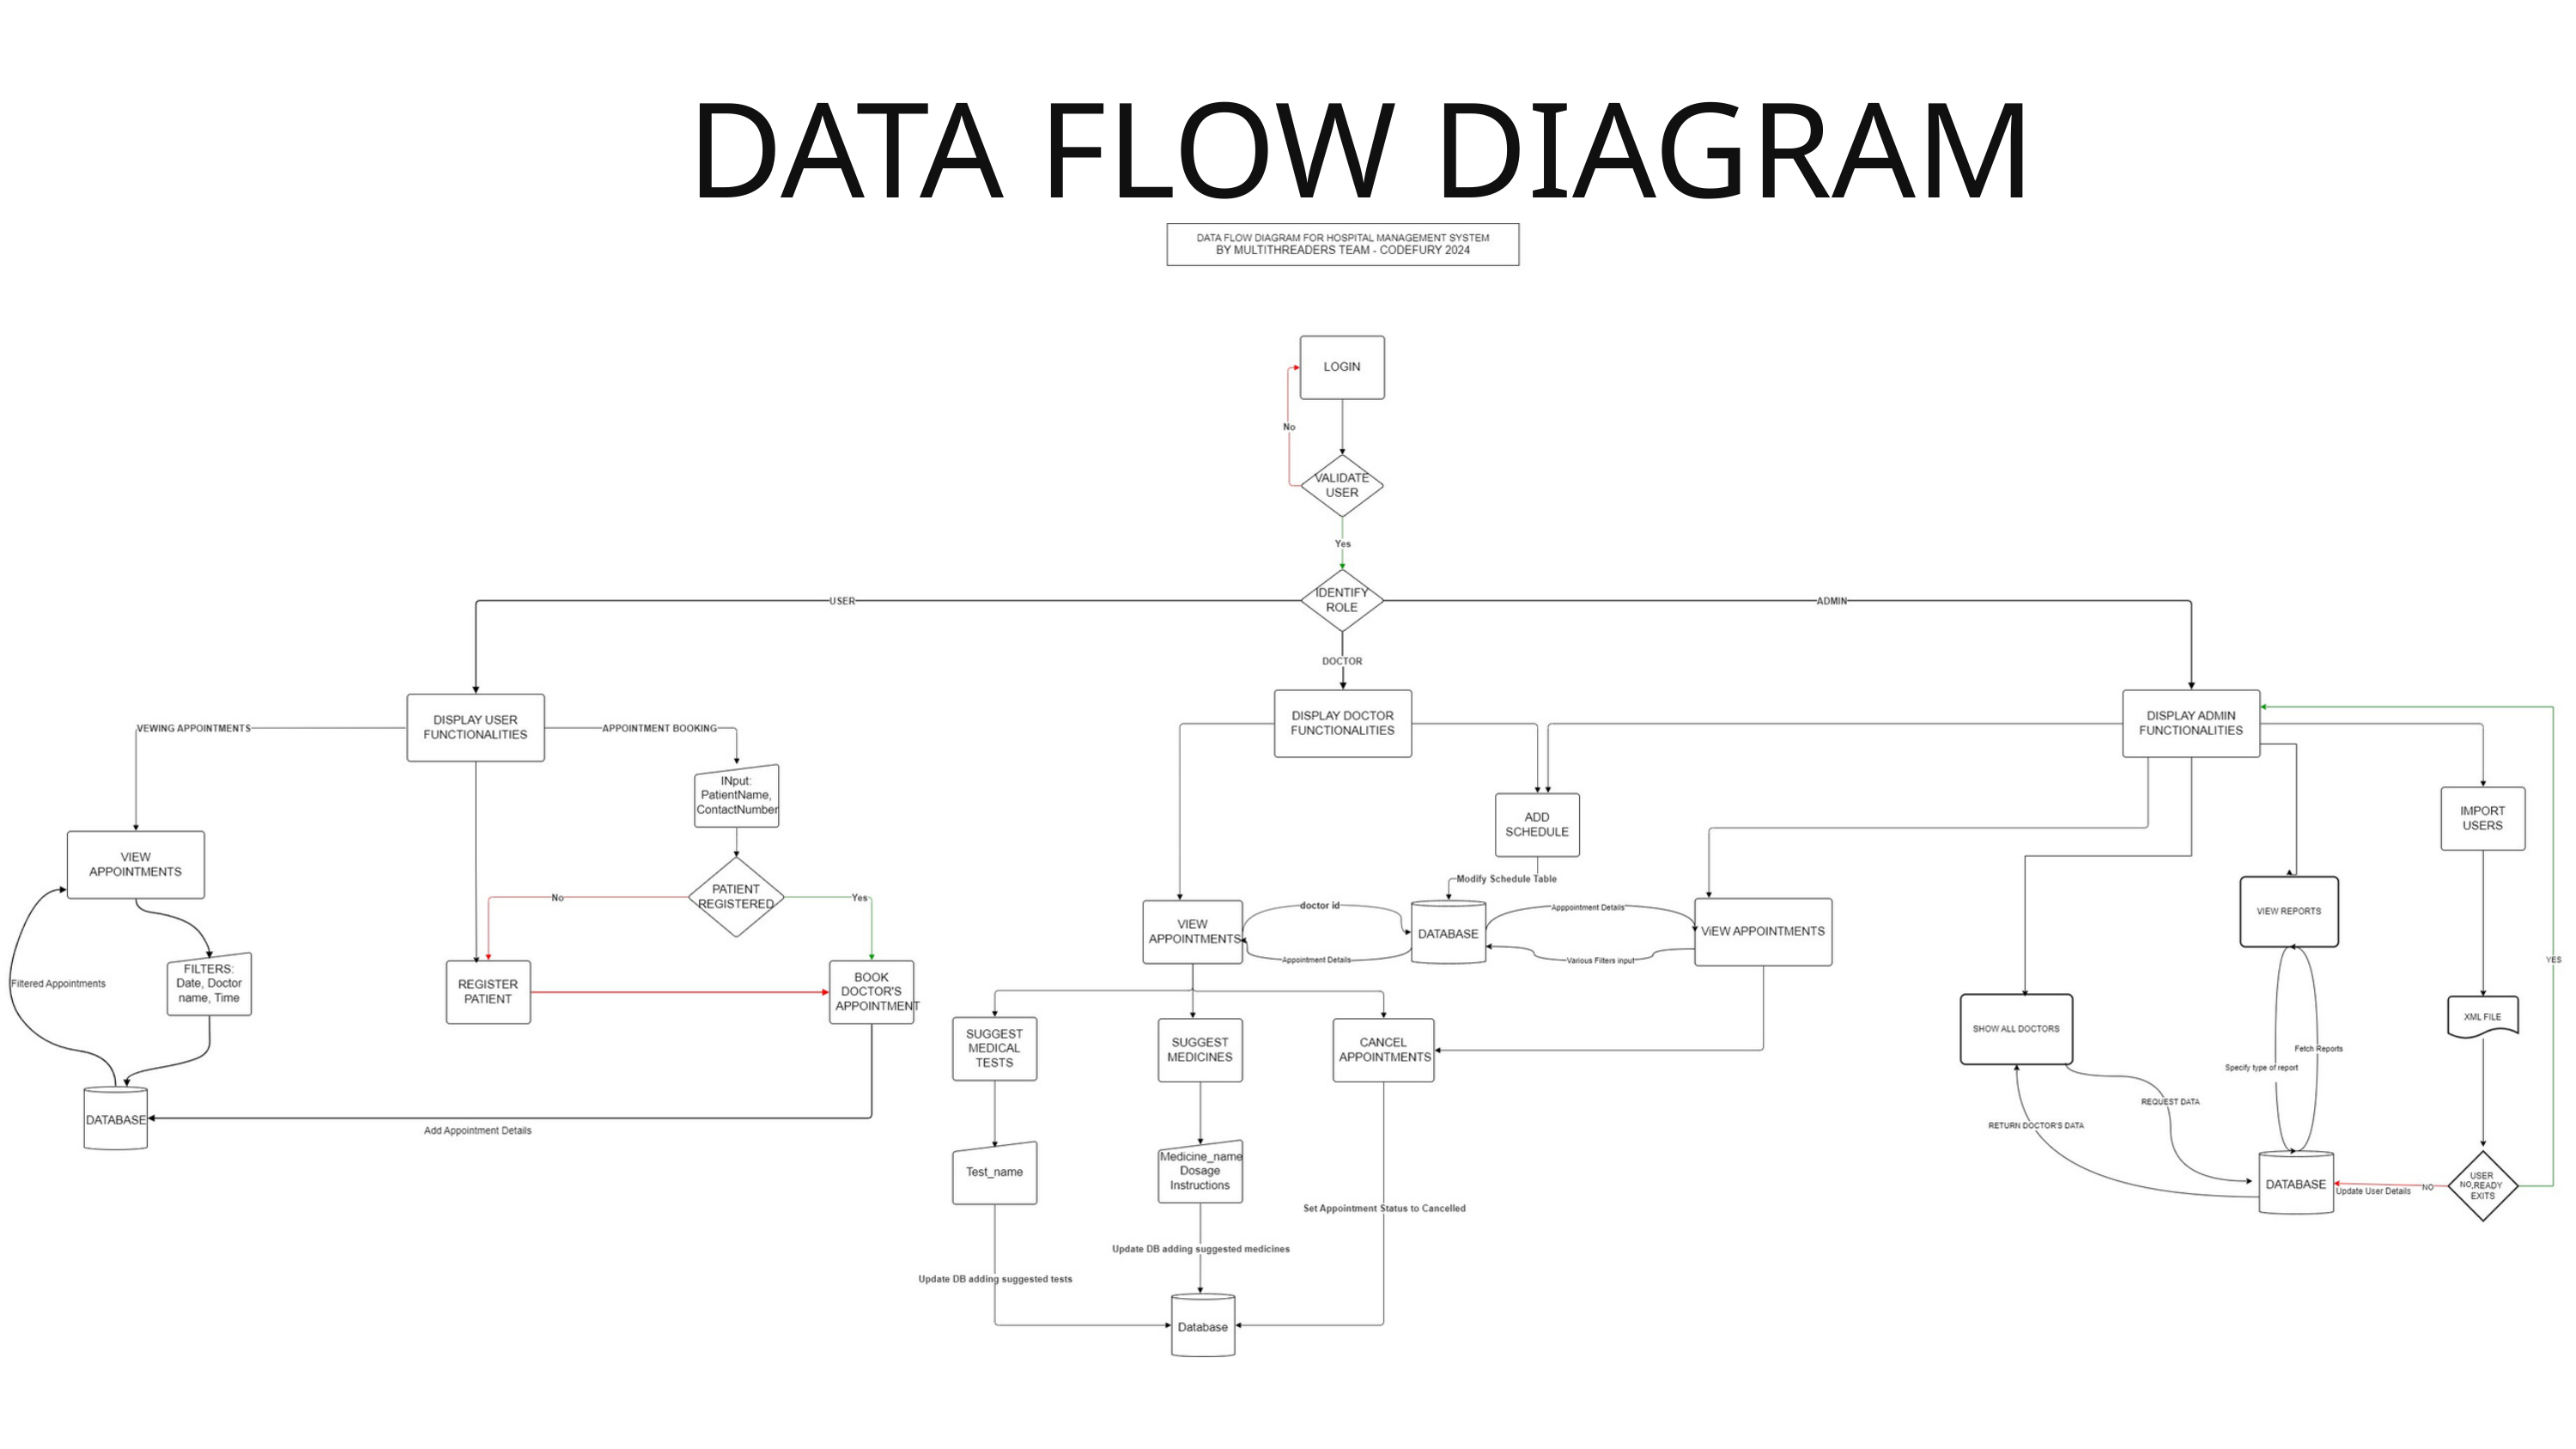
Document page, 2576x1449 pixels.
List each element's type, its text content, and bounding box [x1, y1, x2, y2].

text_box [0, 223, 2576, 1357]
text_box DATA FLOW DIAGRAM [556, 66, 2168, 225]
